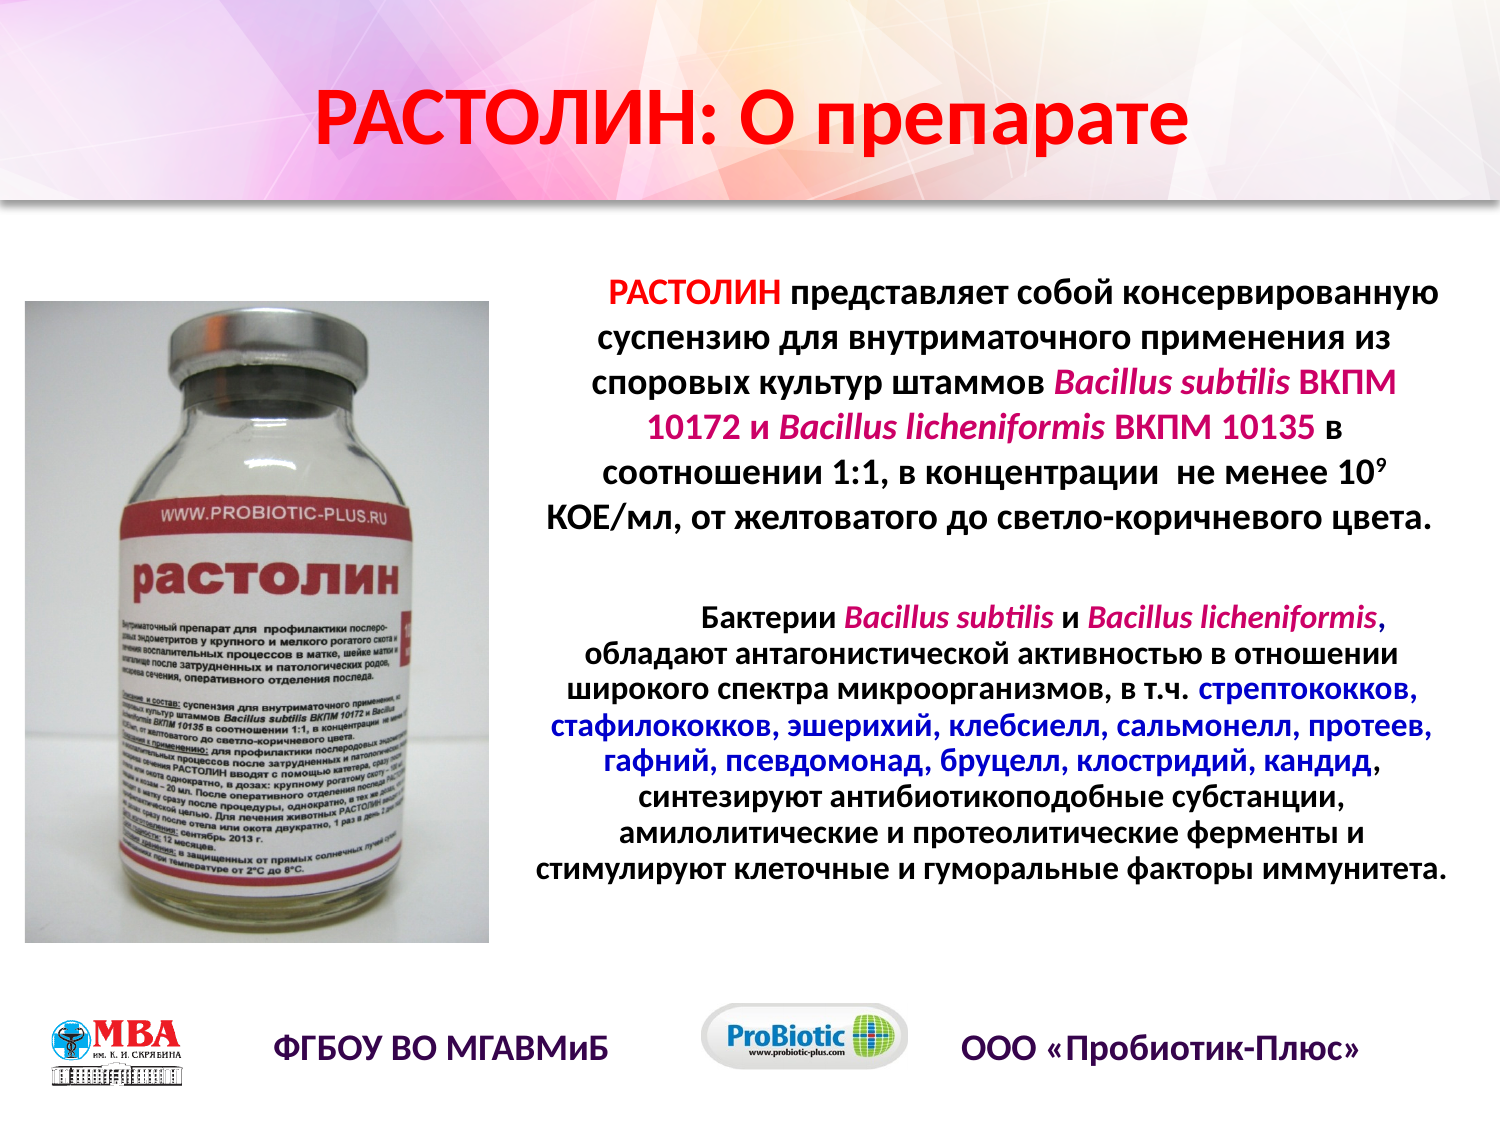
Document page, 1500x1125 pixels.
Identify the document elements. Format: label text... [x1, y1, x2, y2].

picture [0, 0, 1500, 200]
picture [24, 301, 489, 943]
text_box РАСТОЛИН представляет собой консервированную суспензию для внутриматочного применения из споровых культур штаммов Bacillus subtilis ВКПМ 10172 и Bacillus licheniformis ВКПМ 10135 в соотношении 1:1, в концентрации не менее 109 КОЕ/мл, от желтоватого до светло-коричневого цвета. [526, 259, 1463, 544]
text_box РАСТОЛИН: О препарате [22, 54, 1484, 169]
picture [51, 991, 190, 1106]
text_box Бактерии Bacillus subtilis и Bacillus licheniformis, обладают антагонистической активностью в отношении широкого спектра микроорганизмов, в т.ч. стрептококков, стафилококков, эшерихий, клебсиелл, сальмонелл, протеев, гафний, псевдомонад, бруцелл, клостридий, кандид, синтезируют антибиотикоподобные субстанции, амилолитические и протеолитические ферменты и стимулируют клеточные и гуморальные факторы иммунитета. [518, 592, 1467, 895]
text_box ФГБОУ ВО МГАВМиБ [193, 1015, 690, 1075]
picture [701, 1003, 908, 1070]
text_box ООО «Пробиотик-Плюс» [913, 1015, 1411, 1075]
picture [80, 1049, 86, 1056]
picture [56, 1049, 64, 1057]
